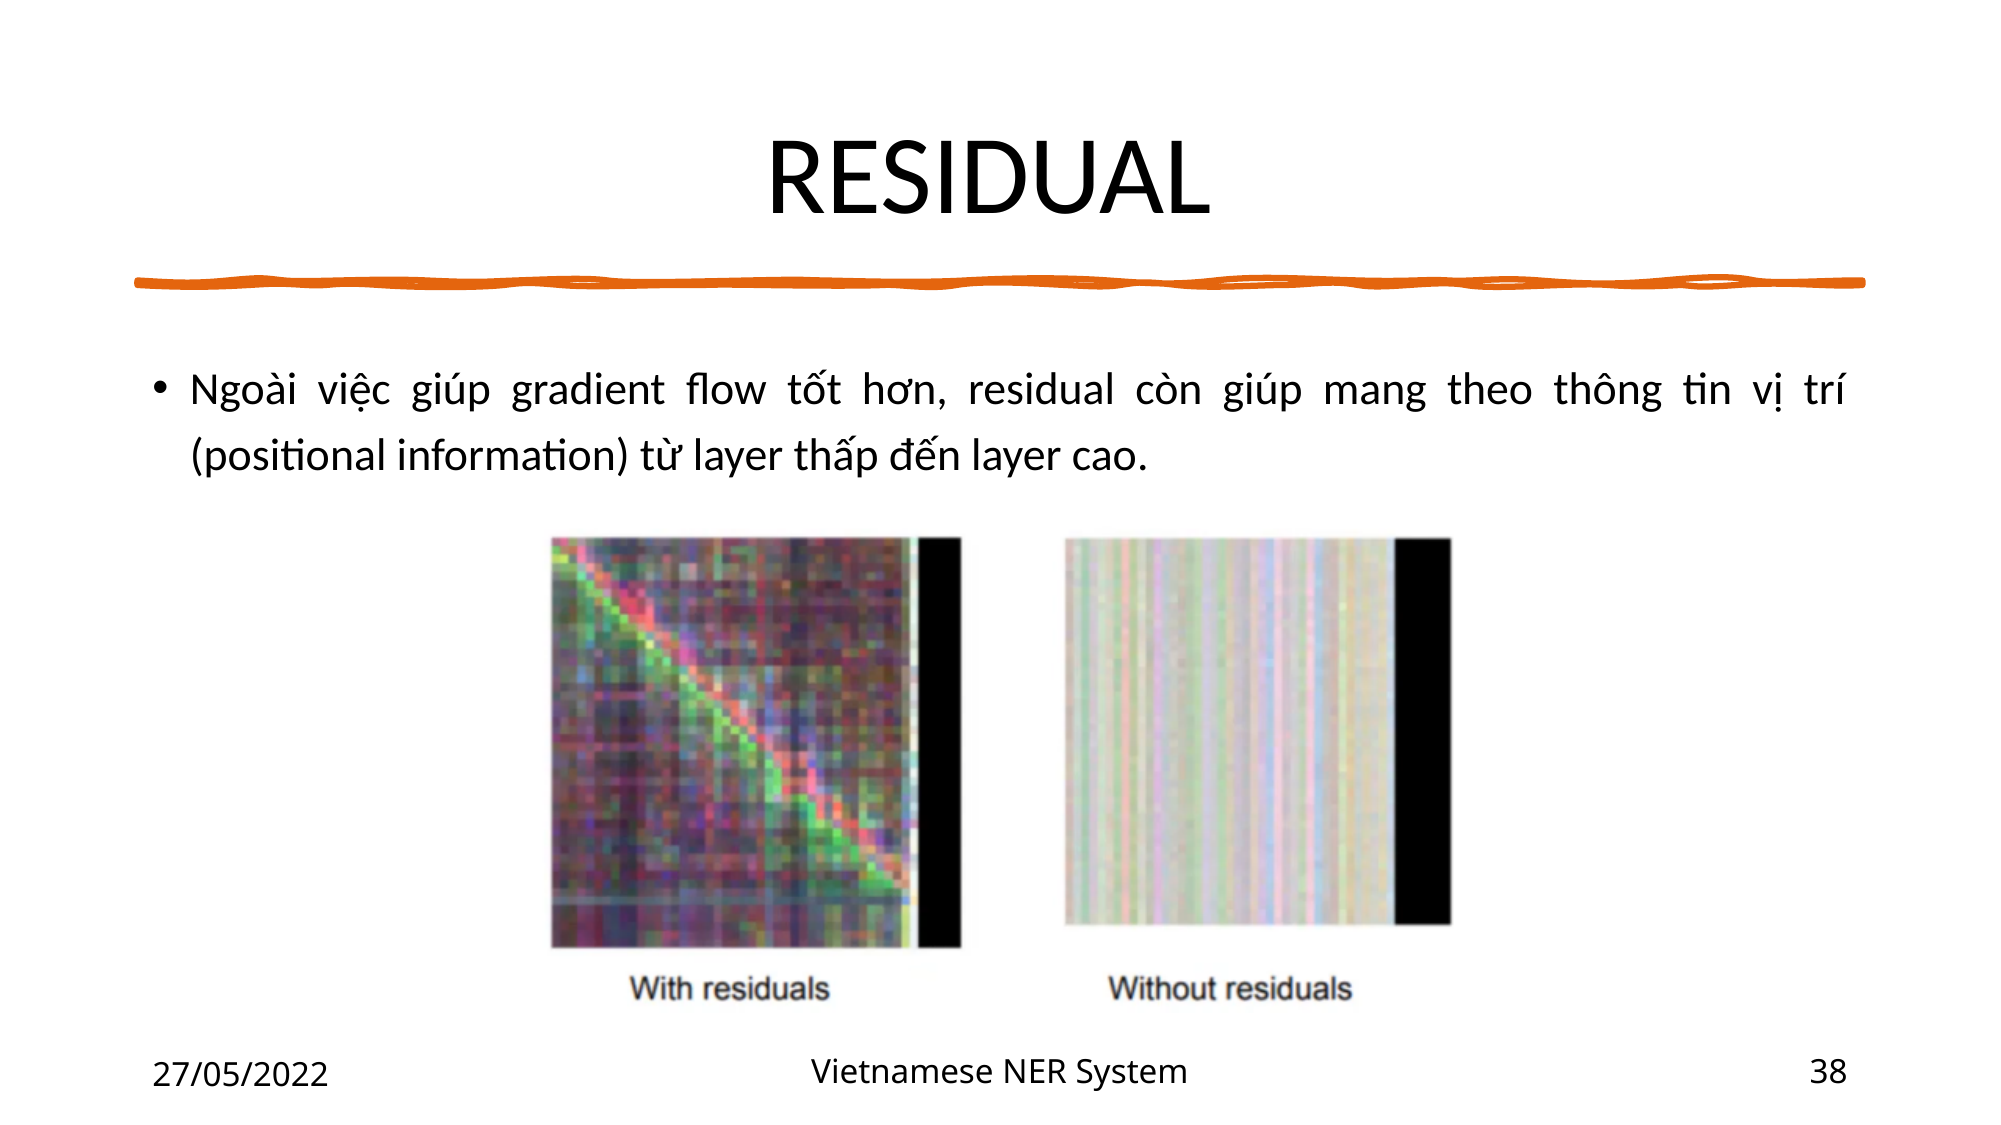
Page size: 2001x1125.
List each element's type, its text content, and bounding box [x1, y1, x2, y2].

list Ngoài việc giúp gradient flow tốt hơn, residual còn giúp mang theo thông tin vị trí (positional information) từ layer thấp đến layer cao. [137, 340, 1863, 1014]
slide_number 38 [1412, 1042, 1863, 1103]
title RESIDUAL [126, 59, 1851, 278]
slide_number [137, 1042, 513, 1103]
text_box Vietnamese NER System [662, 1042, 1338, 1103]
picture [540, 518, 1460, 1013]
